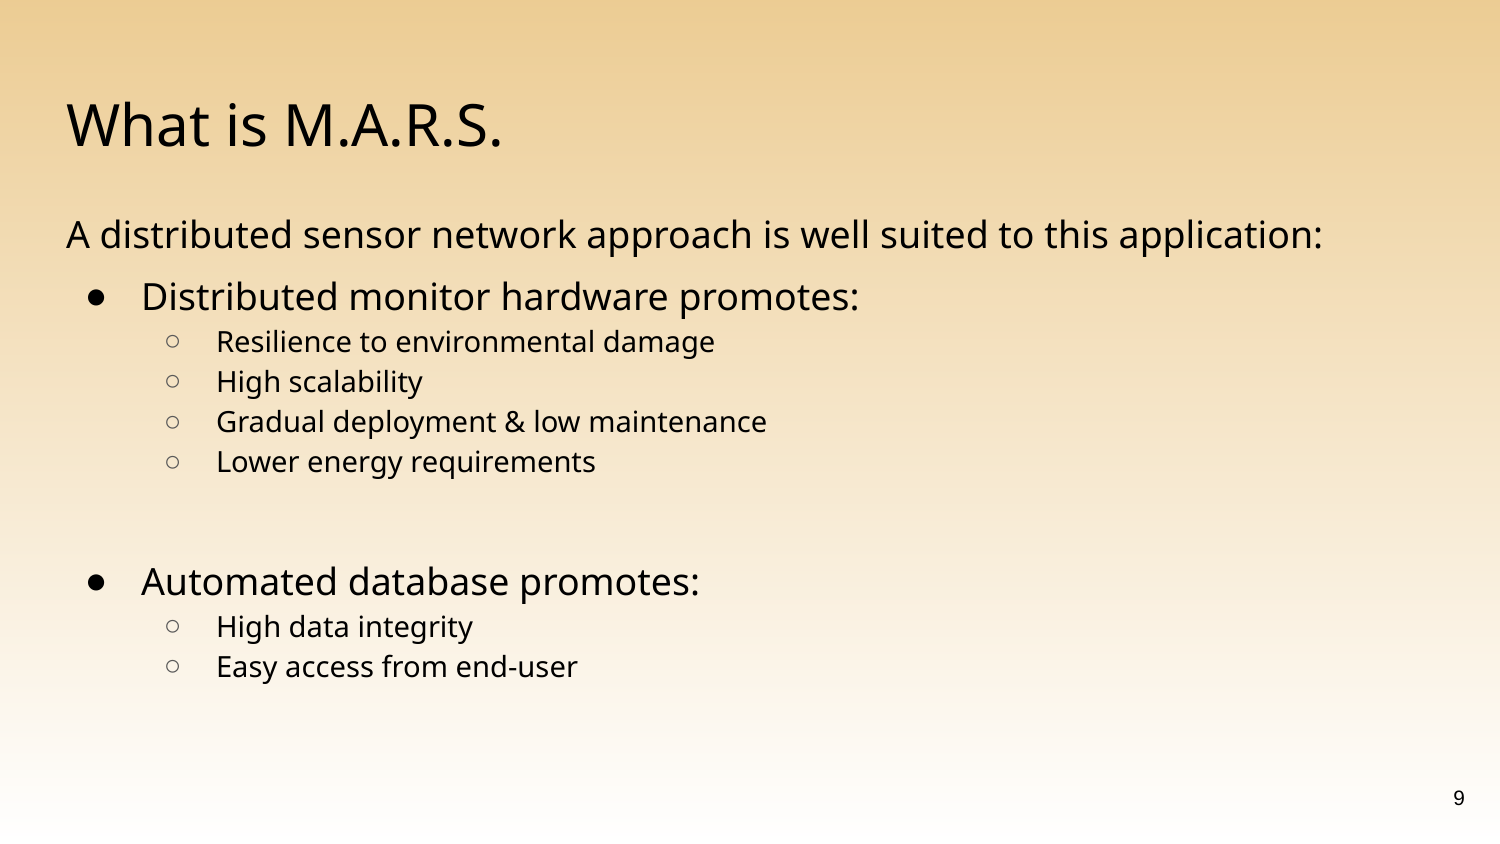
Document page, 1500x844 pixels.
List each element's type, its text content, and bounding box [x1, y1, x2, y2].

slide_number ‹#› [1389, 764, 1480, 830]
title What is M.A.R.S. [51, 72, 1449, 167]
list A distributed sensor network approach is well suited to this application: Distributed monitor hardware promotes: Resilience to environmental damage High scalability Gradual deployment & low maintenance Lower energy requirements Automated database promotes: High data integrity Easy access from end-user [51, 189, 1449, 750]
